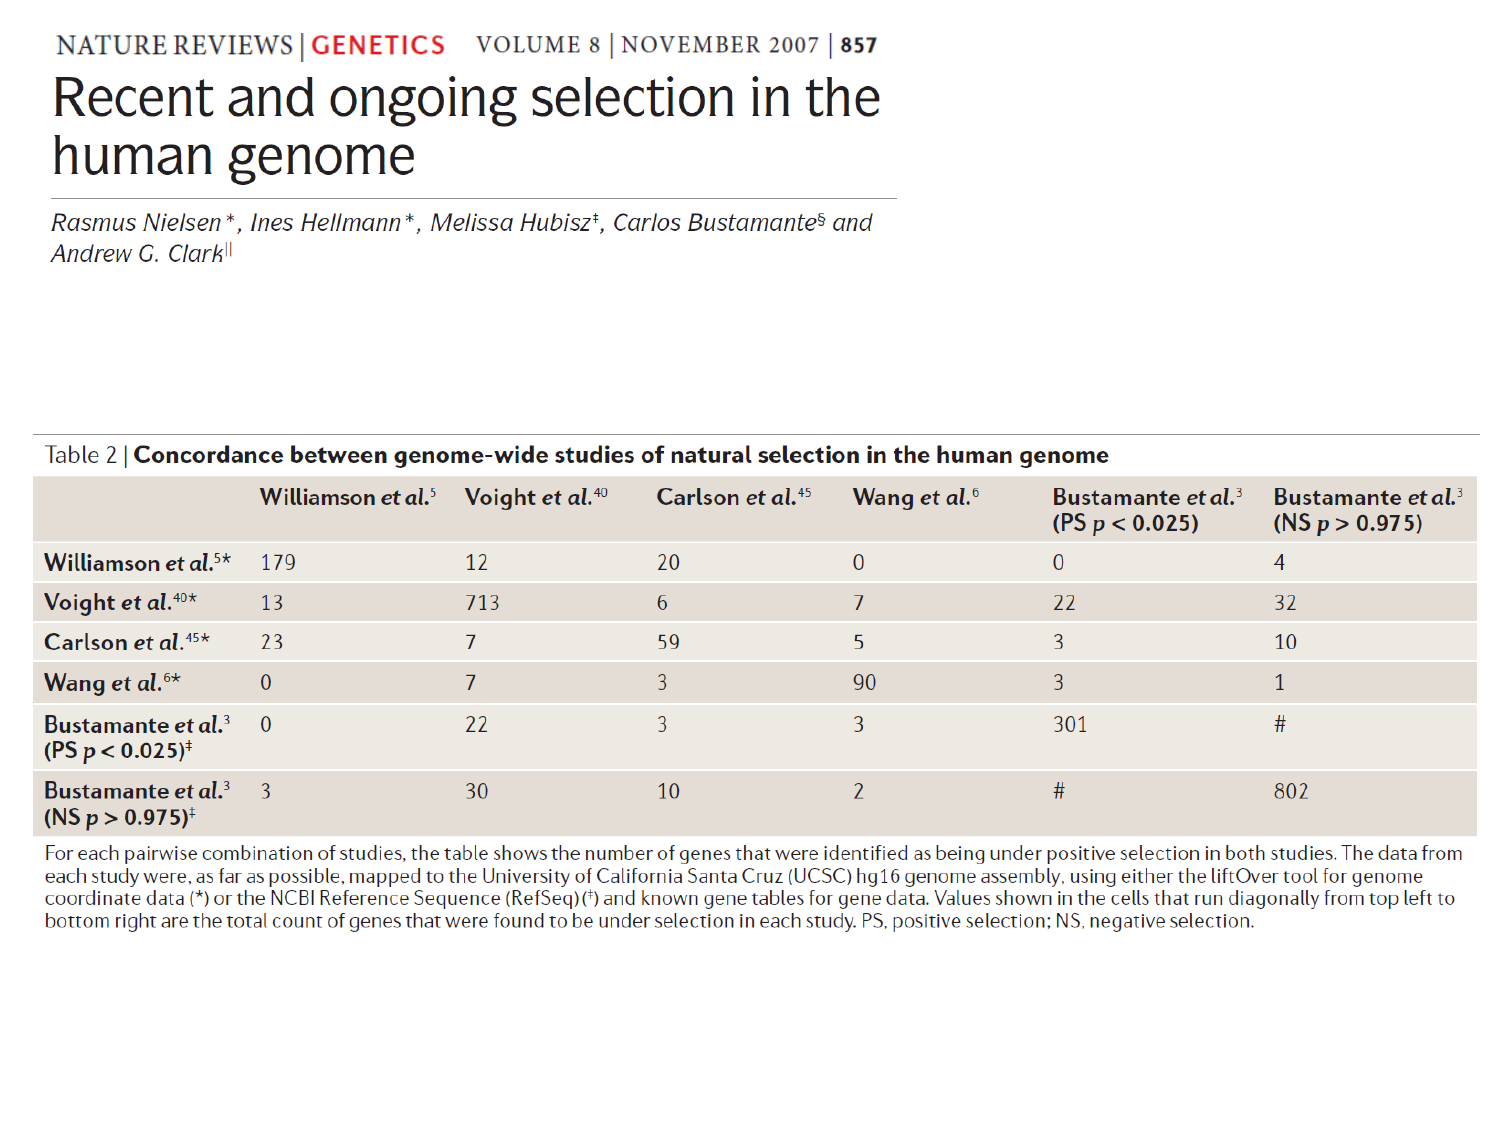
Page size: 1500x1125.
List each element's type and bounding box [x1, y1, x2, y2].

text_box [44, 32, 898, 271]
picture [24, 424, 1493, 938]
